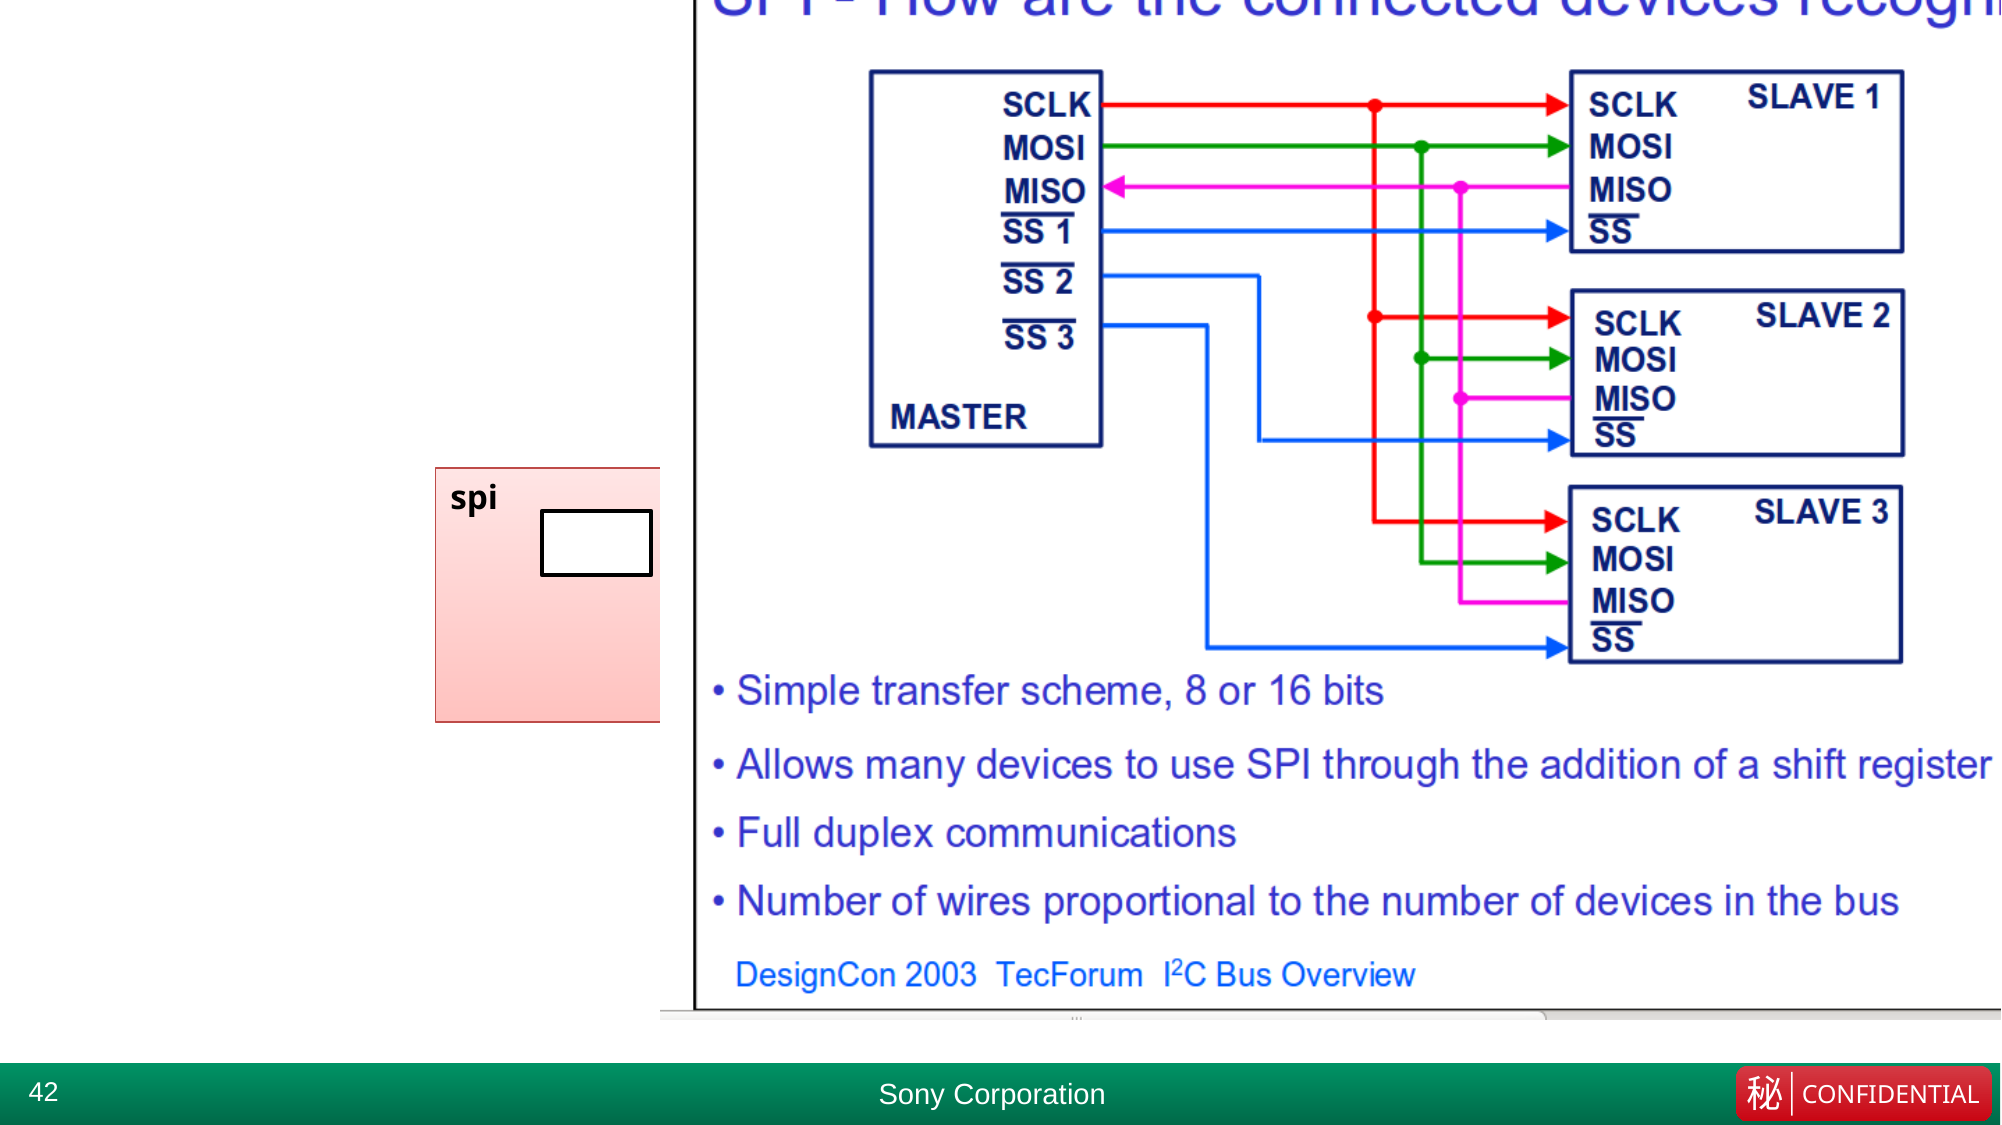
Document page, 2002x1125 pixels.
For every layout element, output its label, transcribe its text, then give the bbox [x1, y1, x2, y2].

text_box spi [435, 468, 654, 722]
text_box 1 [3, 1071, 75, 1110]
picture [659, 0, 2001, 1020]
text_box [541, 510, 652, 576]
